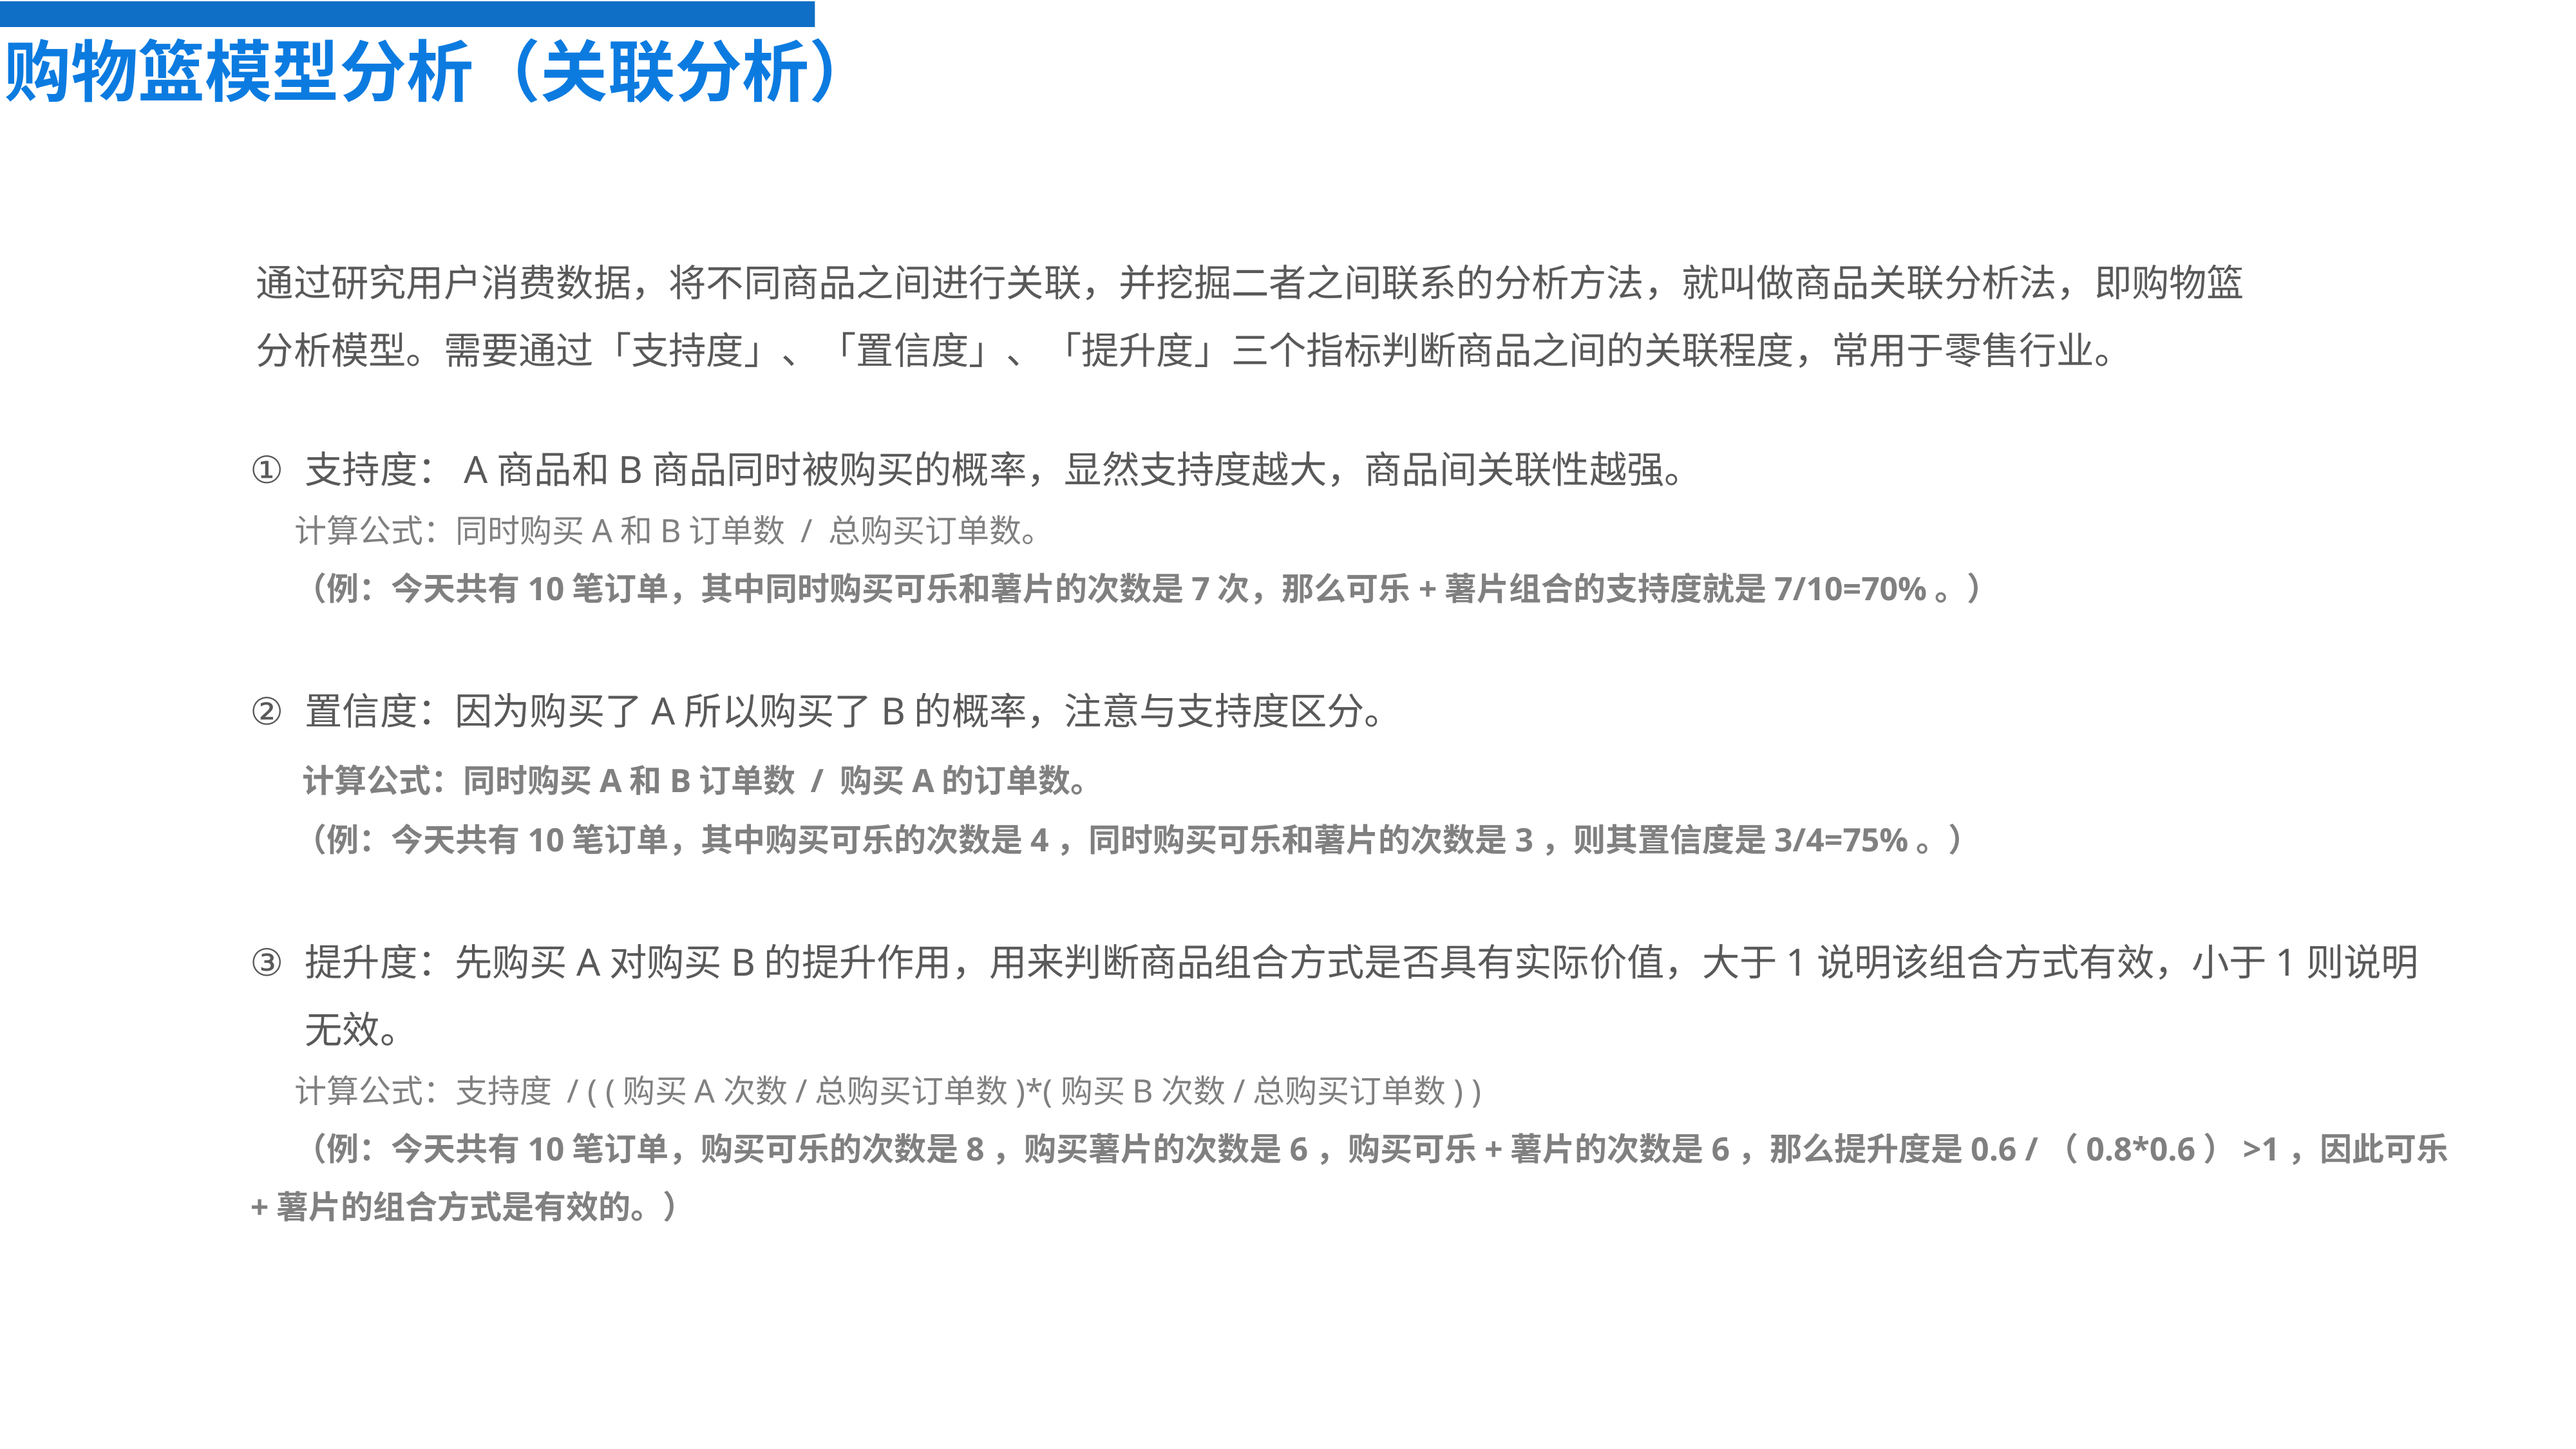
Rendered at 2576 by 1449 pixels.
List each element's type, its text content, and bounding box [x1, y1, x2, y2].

text_box 通过研究用户消费数据，将不同商品之间进行关联，并挖掘二者之间联系的分析方法，就叫做商品关联分析法，即购物篮分析模型。需要通过「支持度」、「置信度」、「提升度」三个指标判断商品之间的关联程度，常用于零售行业。 [251, 231, 2280, 377]
text_box 购物篮模型分析（关联分析） [0, 29, 881, 131]
text_box [0, 1, 815, 27]
picture [1709, 900, 2532, 1365]
text_box 支持度：A商品和B商品同时被购买的概率，显然支持度越大，商品间关联性越强。 计算公式：同时购买A和B订单数 / 总购买订单数。 （例：今天共有10笔订单，其中同时购买可乐和薯片的次数是7次，那么可乐+薯片组合的支持度就是7/10=70%。） 置信度：因为购买了A所以购买了B的概率，注意与支持度区分。 计算公式：同时购买A和B订单数 / 购买A的订单数。 （例：今天共有10笔订单，其中购买可乐的次数是4，同时购买可乐和薯片的次数是3，则其置信度是3/4=75%。） 提升度：先购买A对购买B的提升作用，用来判断商品组合方式是否具有实际价值，大于1说明该组合方式有效，小于1则说明无效。 计算公式：支持度 / ( (购买A次数/总购买订单数)*(购买B次数/总购买订单数) ) （例：今天共有10笔订单，购买可乐的次数是8，购买薯片的次数是6，购买可乐+薯片的次数是6，那么提升度是0.6 /（0.8*0.6）>1，因此可乐+薯片的组合方式是有效的。） [245, 418, 2455, 1347]
